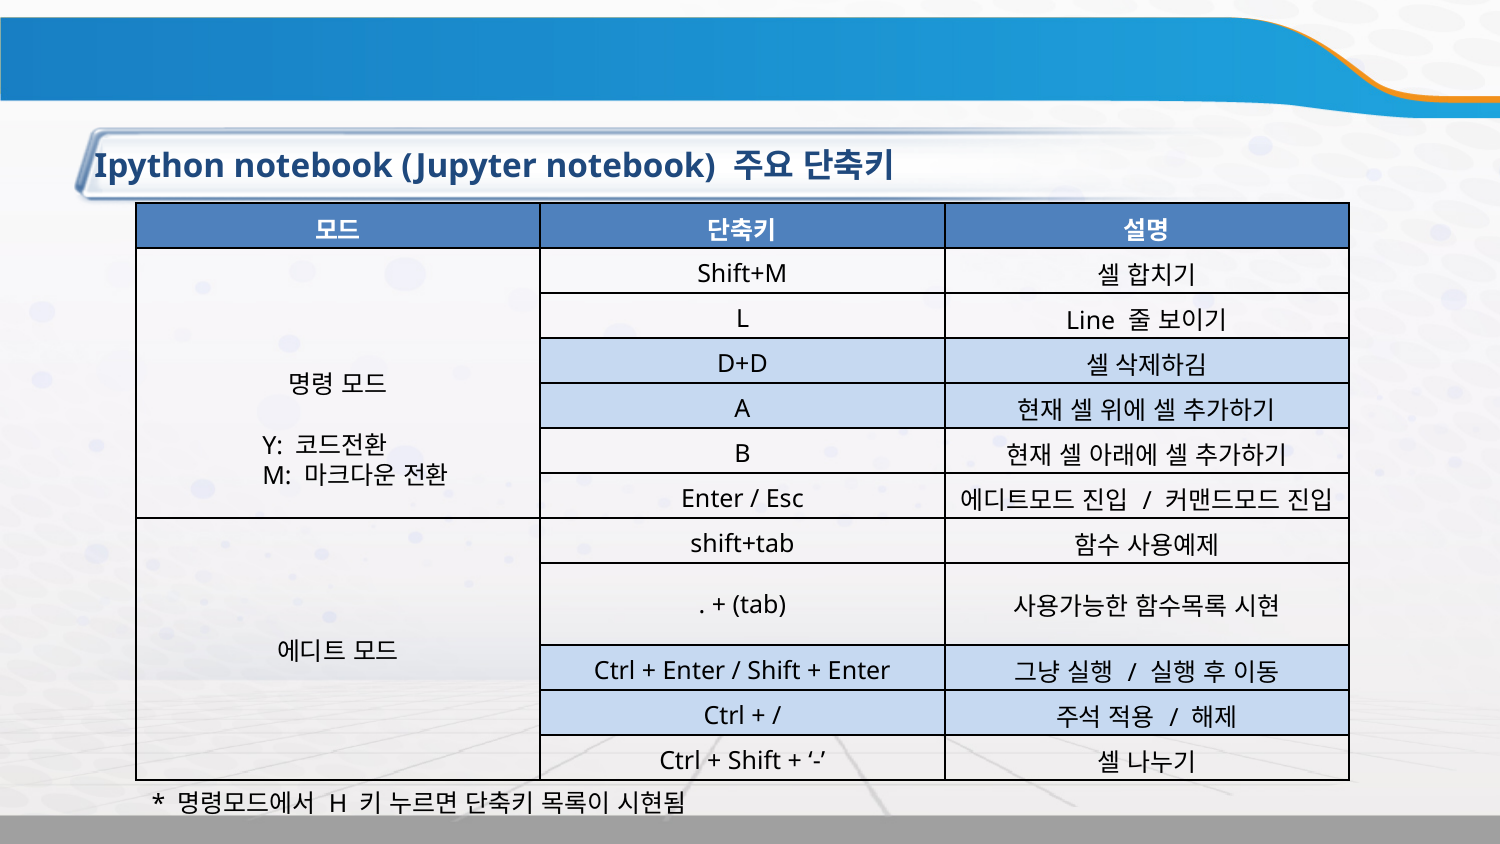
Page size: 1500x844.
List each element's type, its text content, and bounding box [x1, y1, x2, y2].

table_cell Ctrl + Shift + ‘-’ [541, 736, 944, 779]
table_cell 주석 적용 / 해제 [946, 691, 1348, 734]
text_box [74, 126, 1289, 208]
table_cell 현재 셀 아래에 셀 추가하기 [946, 429, 1348, 472]
table_cell 명령 모드 [137, 249, 539, 517]
table_cell B [541, 429, 944, 472]
table_cell 사용가능한 함수목록 시현 [946, 564, 1348, 644]
table_cell shift+tab [541, 519, 944, 562]
table_cell . + (tab) [541, 564, 944, 644]
table_cell 셀 합치기 [946, 249, 1348, 292]
picture [0, 0, 1500, 844]
table_header 모드 [137, 216, 539, 247]
table_cell D+D [541, 339, 944, 382]
table_cell Ctrl + Enter / Shift + Enter [541, 646, 944, 689]
table_cell 셀 나누기 [946, 736, 1348, 779]
table_cell L [541, 294, 944, 337]
table_cell 함수 사용예제 [946, 519, 1348, 562]
table_cell 에디트 모드 [137, 519, 539, 779]
table_cell Enter / Esc [541, 474, 944, 517]
table_cell 셀 삭제하김 [946, 339, 1348, 382]
table_header 단축키 [541, 216, 944, 247]
table_cell 현재 셀 위에 셀 추가하기 [946, 384, 1348, 427]
text_box * 명령모드에서 H 키 누르면 단축키 목록이 시현됨 [136, 780, 702, 825]
table_cell 에디트모드 진입 / 커맨드모드 진입 [946, 474, 1348, 517]
text_box Y: 코드전환 M: 마크다운 전환 [247, 421, 465, 497]
table_cell Shift+M [541, 249, 944, 292]
table_cell A [541, 384, 944, 427]
table_cell Line 줄 보이기 [946, 294, 1348, 337]
table_cell Ctrl + / [541, 691, 944, 734]
table_header 설명 [946, 204, 1348, 247]
table_cell 그냥 실행 / 실행 후 이동 [946, 646, 1348, 689]
text_box 1. 파이썬 코드 테스트 [29, 0, 1175, 103]
